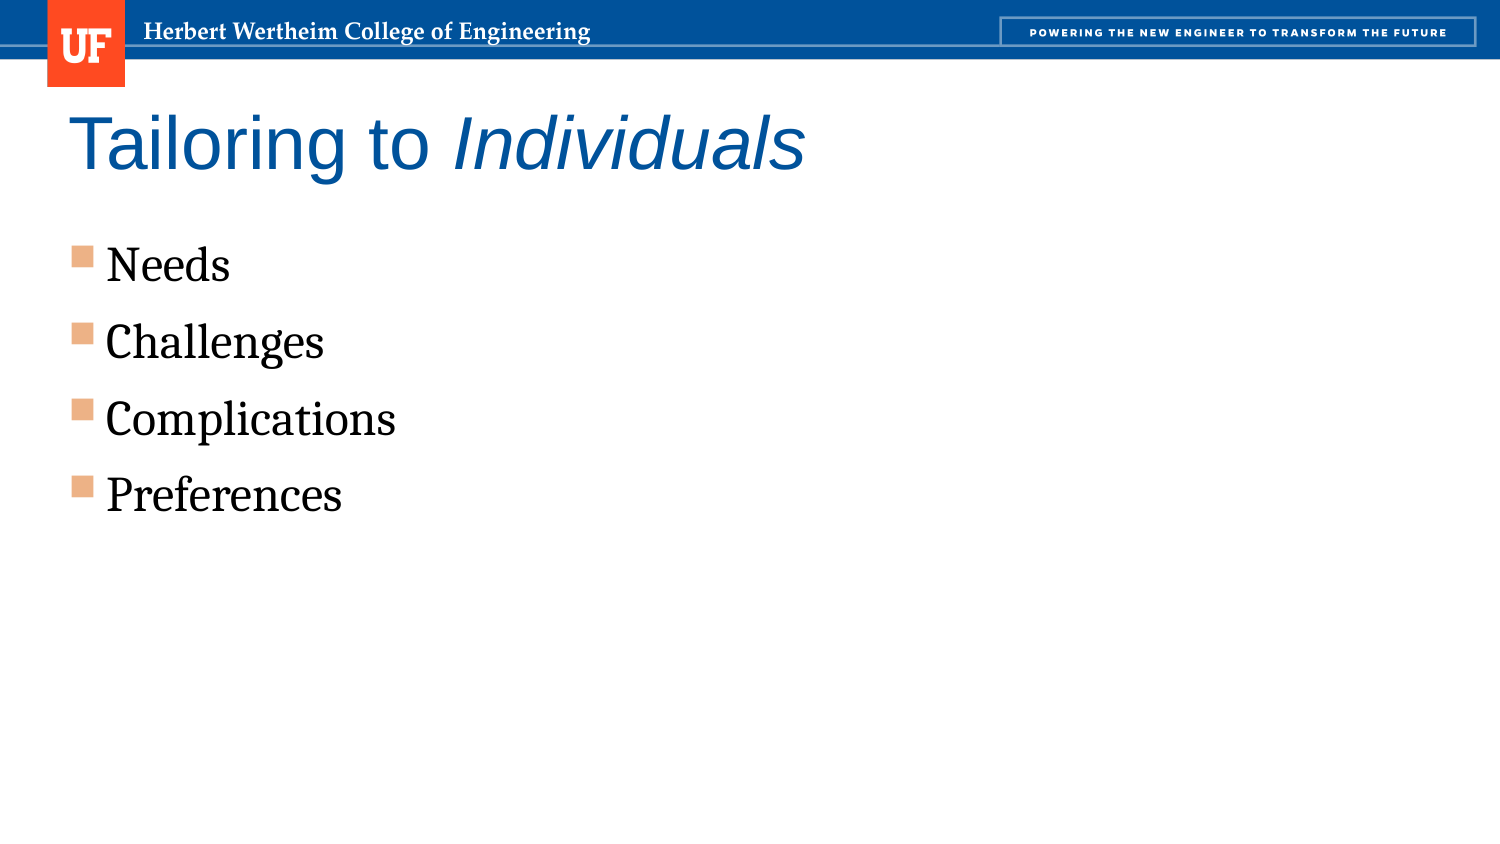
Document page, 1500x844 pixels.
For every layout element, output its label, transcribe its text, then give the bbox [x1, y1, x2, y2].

picture [0, 0, 1500, 87]
list Needs Challenges Complications Preferences [53, 224, 1409, 729]
title Tailoring to Individuals [53, 87, 1294, 225]
